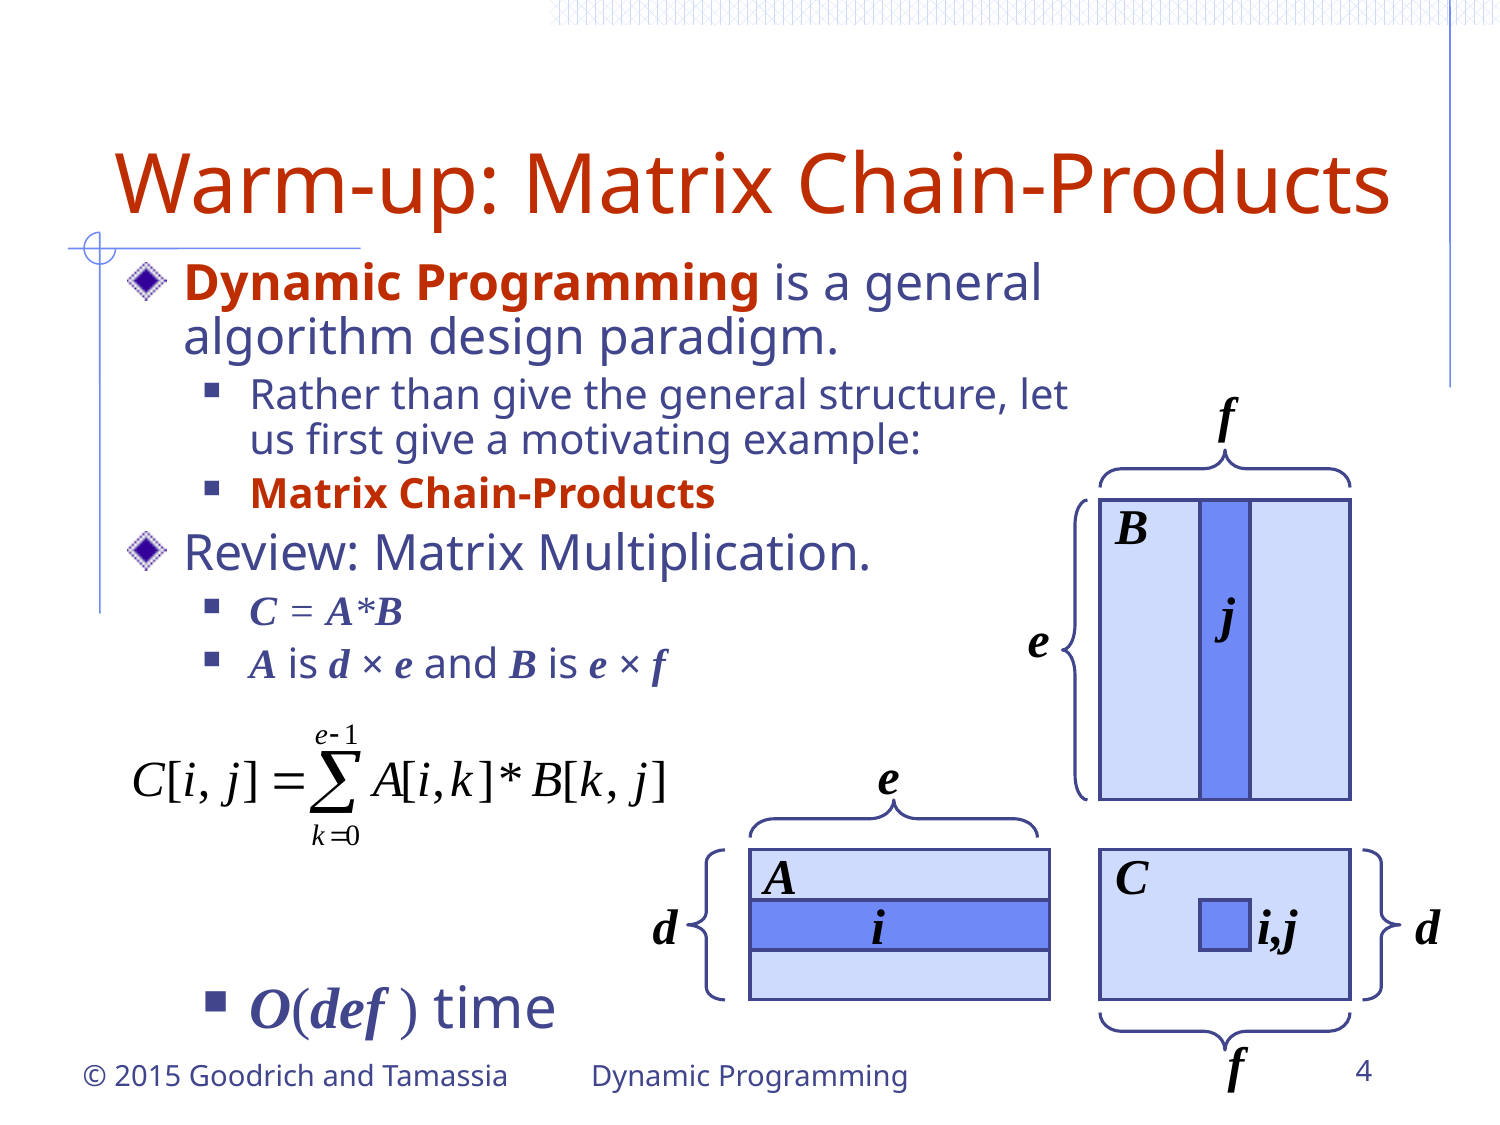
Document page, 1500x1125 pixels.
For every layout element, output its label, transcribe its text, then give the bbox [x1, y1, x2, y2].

list Dynamic Programming is a general algorithm design paradigm. Rather than give the general structure, let us first give a motivating example: Matrix Chain-Products Review: Matrix Multiplication. C = A*B A is d × e and B is e × f O(def ) time [112, 249, 1100, 353]
list Dynamic Programming is a general algorithm design paradigm. Rather than give the general structure, let us first give a motivating example: Matrix Chain-Products Review: Matrix Multiplication. C = A*B A is d × e and B is e × f O(def ) time [112, 354, 1100, 1063]
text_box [124, 712, 674, 856]
picture [127, 531, 167, 571]
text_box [637, 374, 1456, 1101]
picture [127, 262, 167, 301]
footer Dynamic Programming [512, 1063, 632, 1101]
title Warm-up: Matrix Chain-Products [99, 50, 1450, 238]
